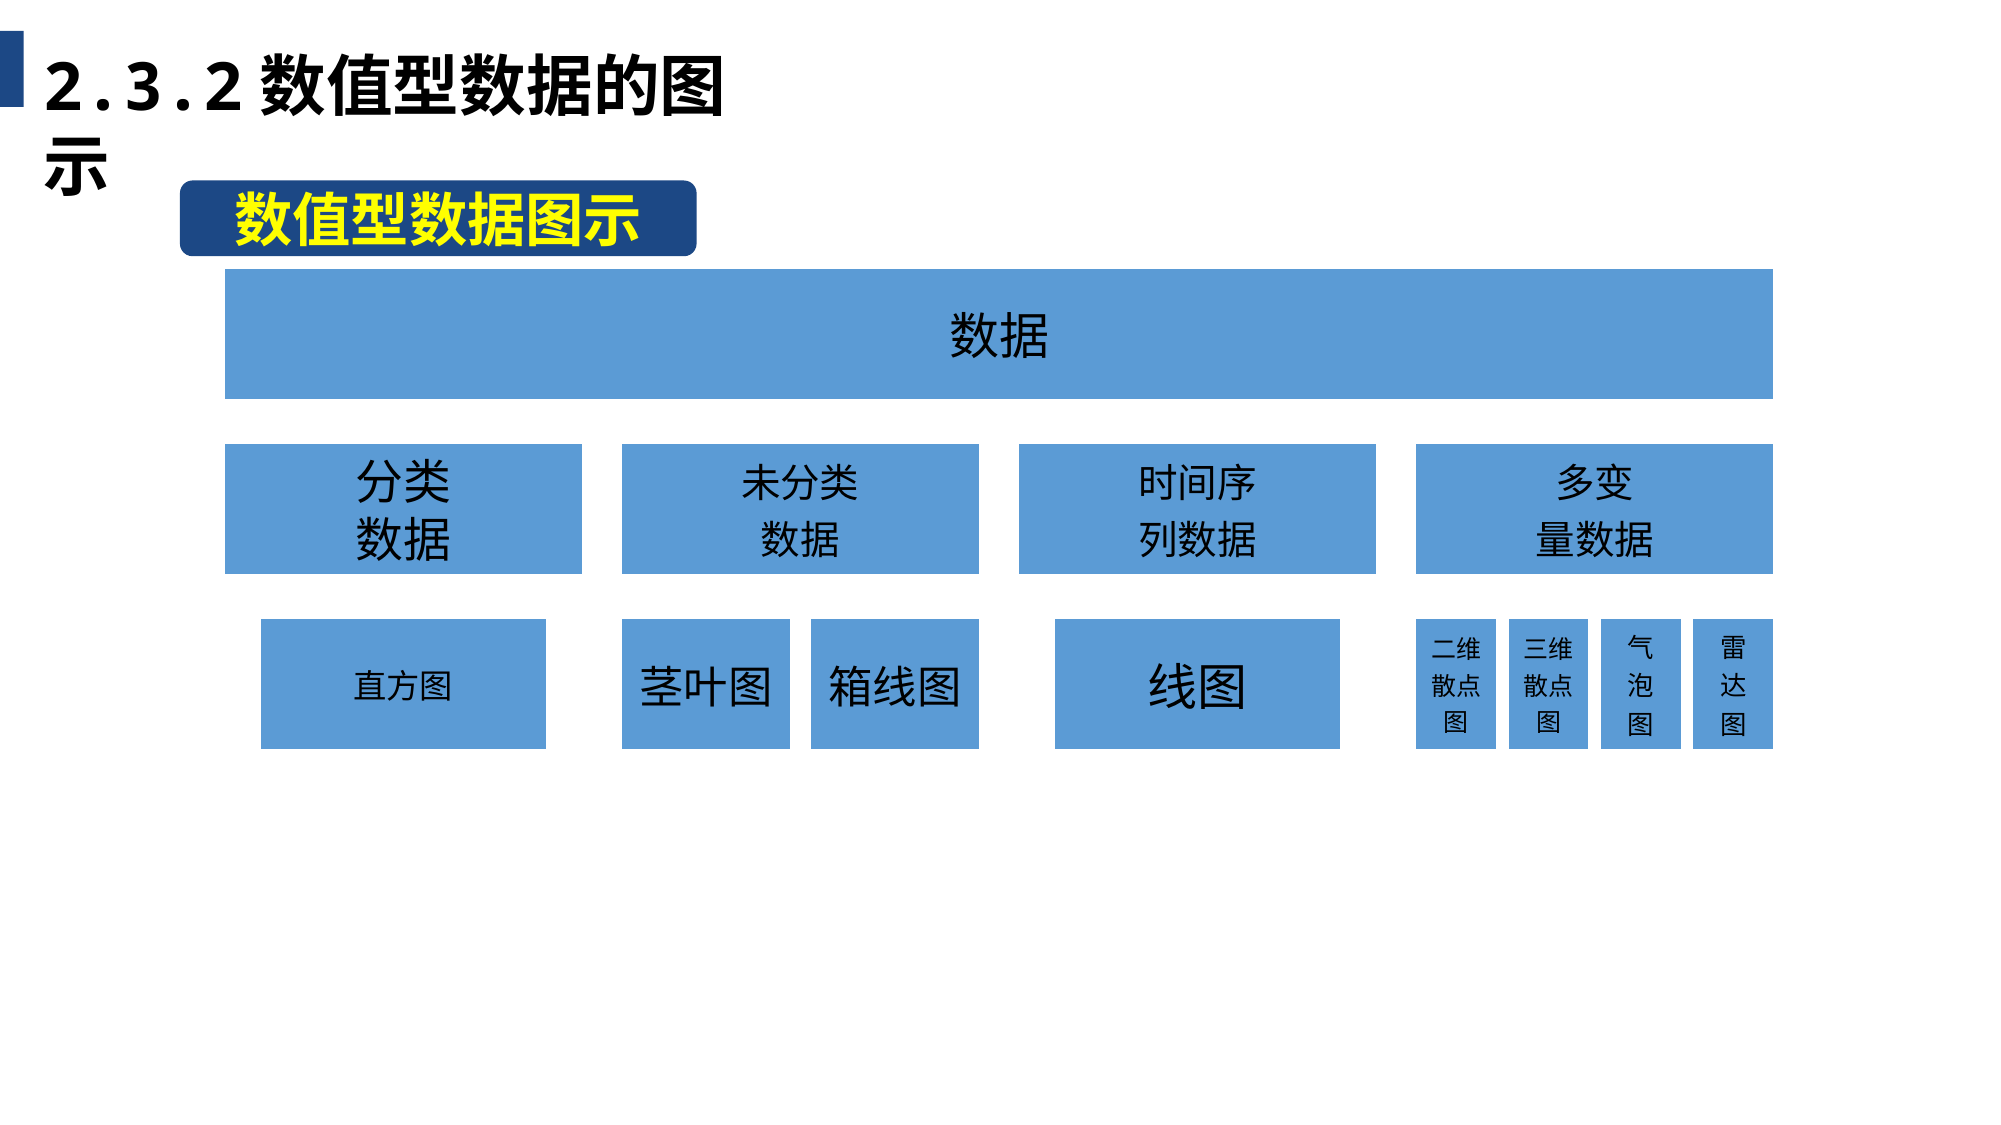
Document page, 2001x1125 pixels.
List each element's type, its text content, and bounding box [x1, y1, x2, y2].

text_box 2.3.2数值型数据的图示 [28, 36, 785, 211]
text_box 数值型数据图示 [179, 180, 697, 257]
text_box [28, 266, 1970, 1102]
text_box [0, 30, 24, 107]
